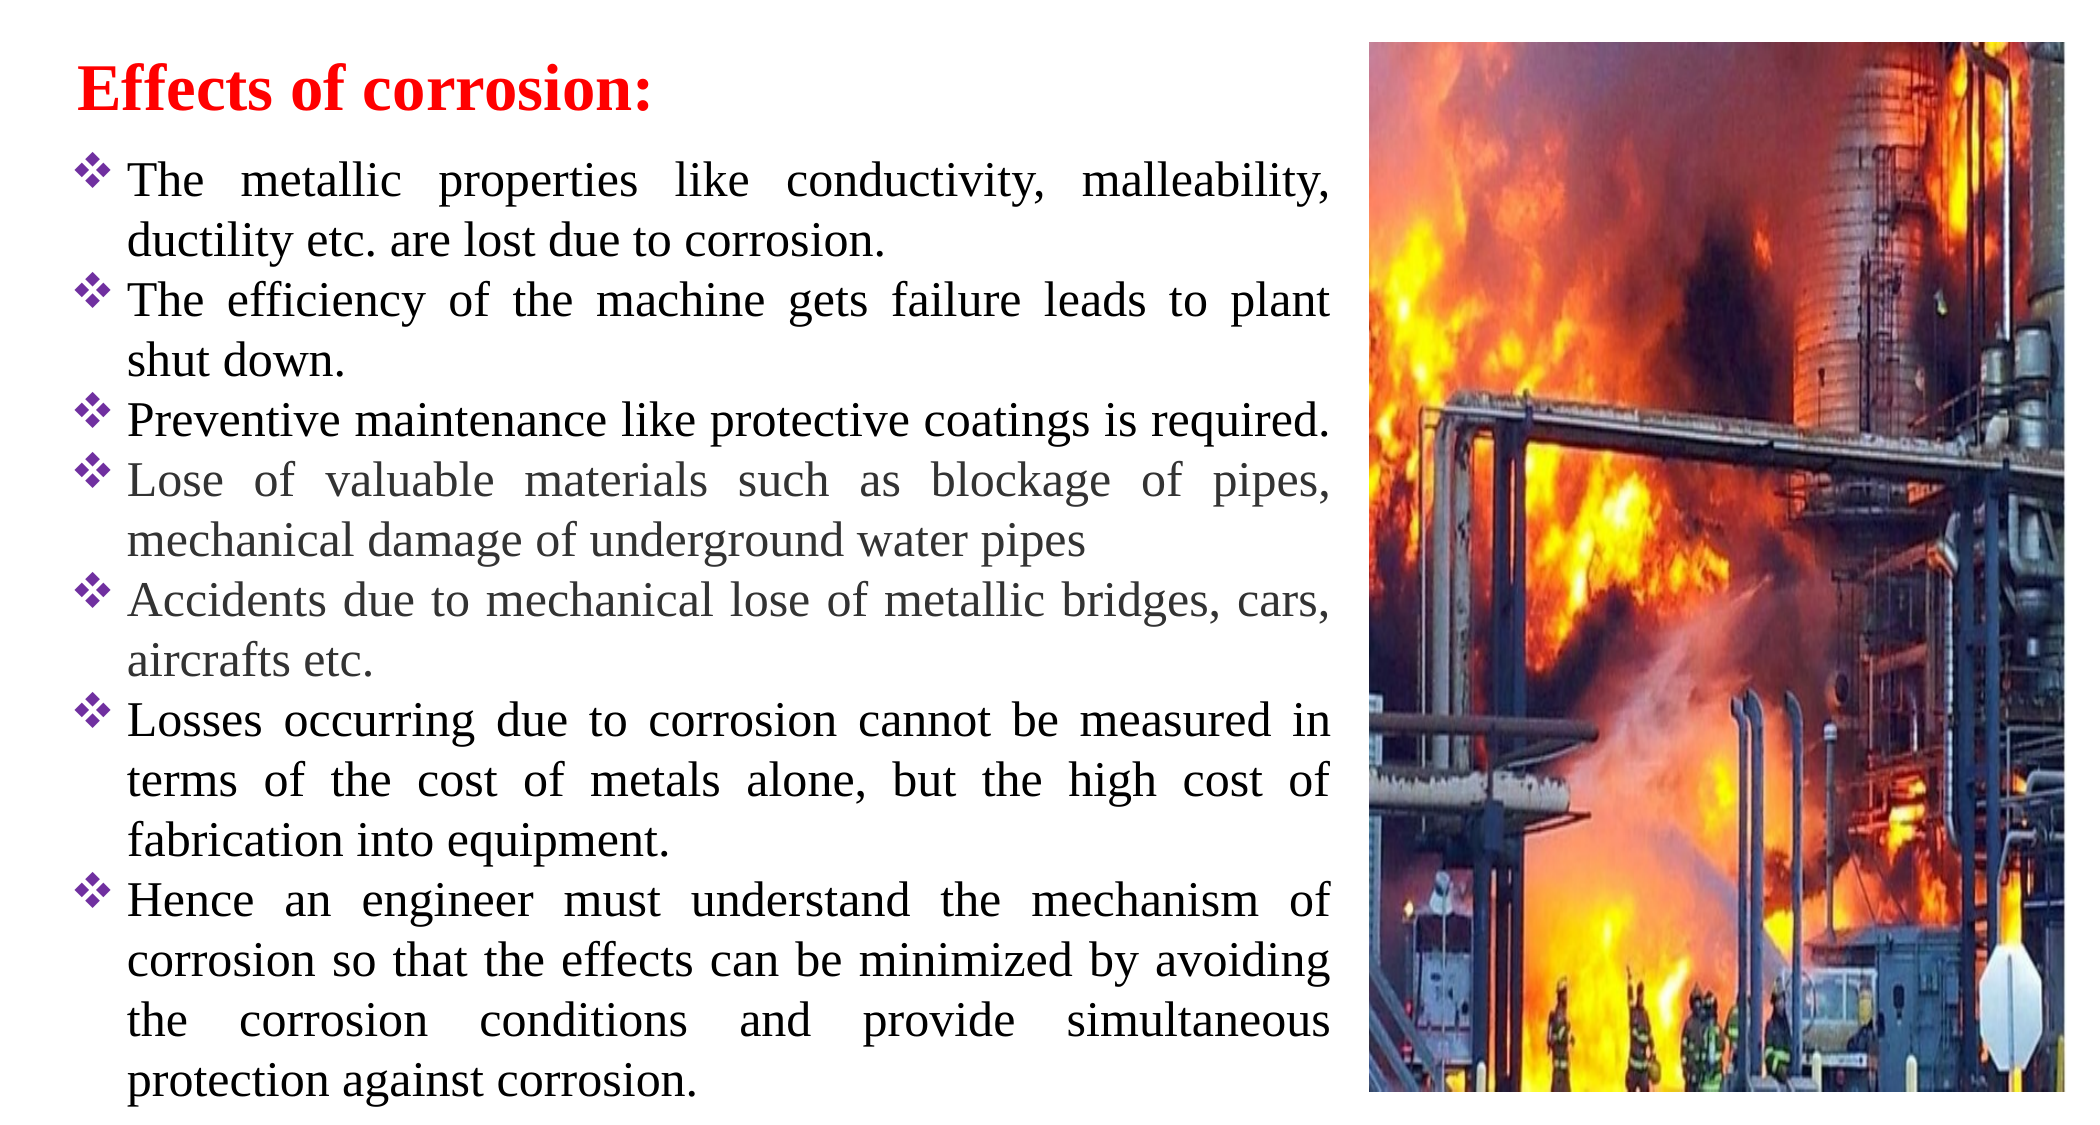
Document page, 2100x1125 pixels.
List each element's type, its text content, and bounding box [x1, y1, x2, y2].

text_box Effects of corrosion: [62, 36, 677, 132]
text_box The metallic properties like conductivity, malleability, ductility etc. are lost due to corrosion. The efficiency of the machine gets failure leads to plant shut down. Preventive maintenance like protective coatings is required. Lose of valuable materials such as blockage of pipes, mechanical damage of underground water pipes Accidents due to mechanical lose of metallic bridges, cars, aircrafts etc. Losses occurring due to corrosion cannot be measured in terms of the cost of metals alone, but the high cost of fabrication into equipment. Hence an engineer must understand the mechanism of corrosion so that the effects can be minimized by avoiding the corrosion conditions and provide simultaneous protection against corrosion. [55, 139, 1347, 1114]
picture [1369, 36, 2067, 1092]
